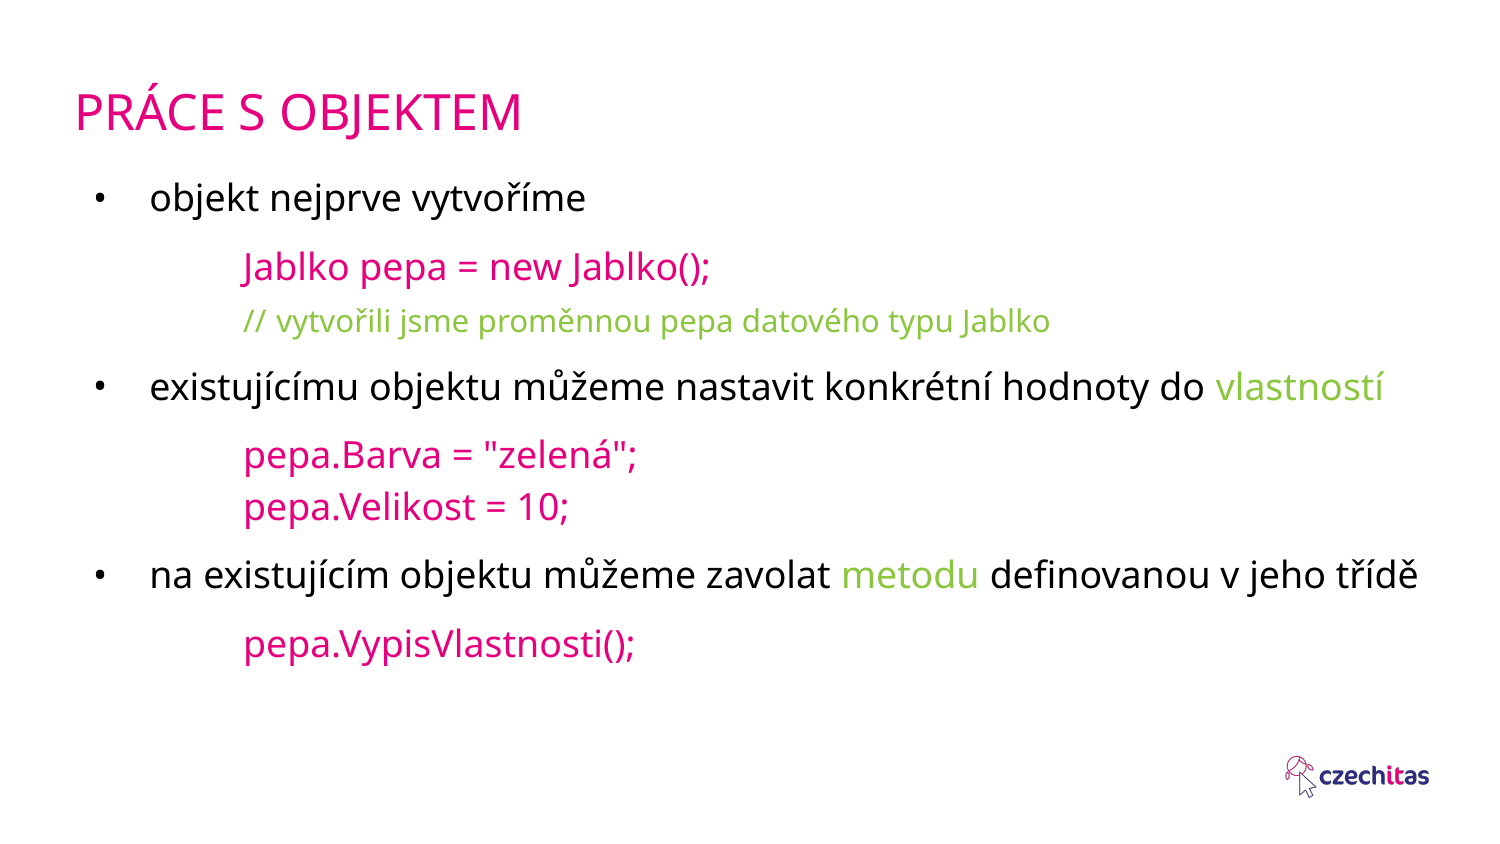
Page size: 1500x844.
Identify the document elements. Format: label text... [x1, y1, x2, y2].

picture [1268, 737, 1450, 817]
title PRÁCE S OBJEKTEM [74, 71, 1426, 147]
list objekt nejprve vytvoříme Jablko pepa = new Jablko(); // vytvořili jsme proměnnou pepa datového typu Jablko existujícímu objektu můžeme nastavit konkrétní hodnoty do vlastností pepa.Barva = "zelená"; pepa.Velikost = 10; na existujícím objektu můžeme zavolat metodu definovanou v jeho třídě pepa.VypisVlastnosti(); [74, 167, 1426, 720]
